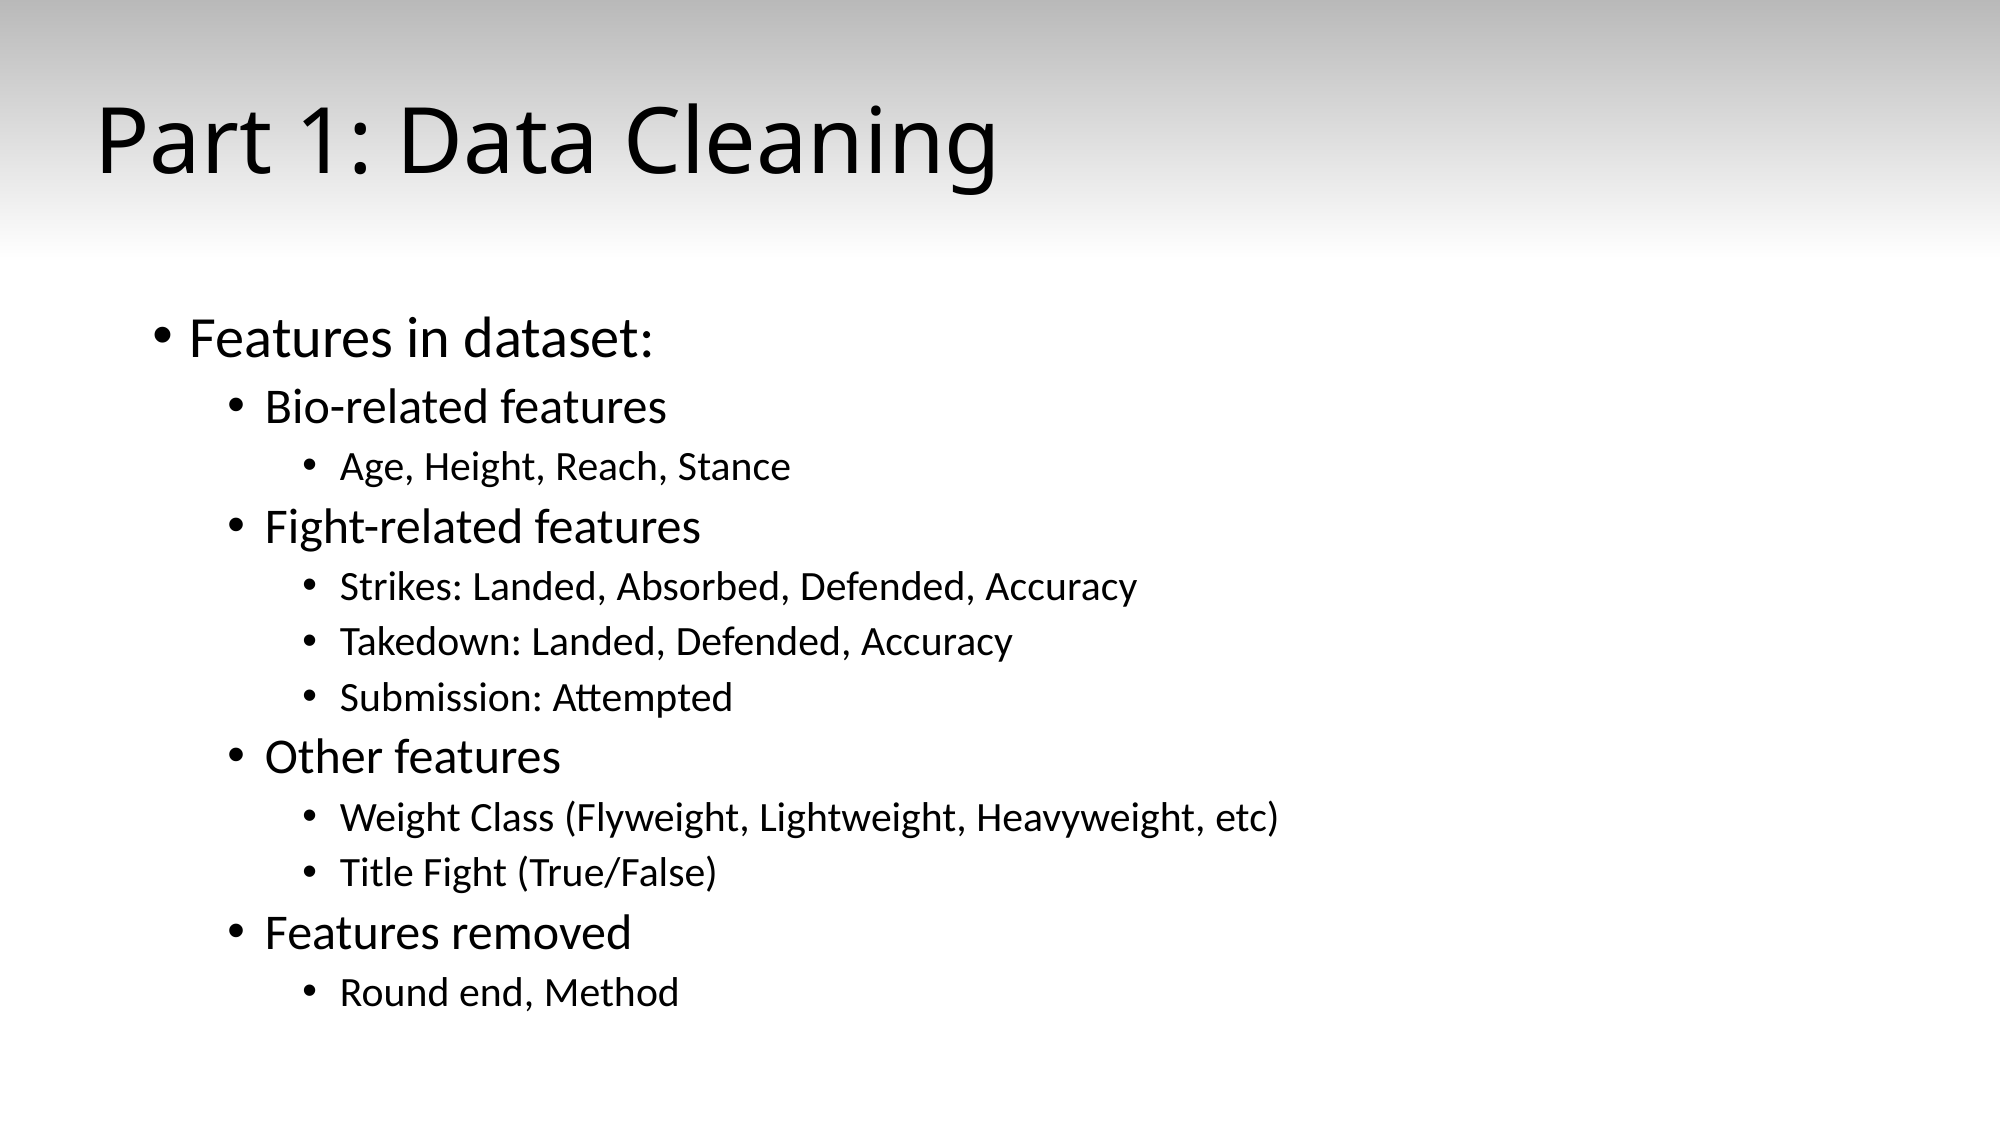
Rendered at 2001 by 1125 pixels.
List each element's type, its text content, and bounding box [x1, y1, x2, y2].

text_box Part 1: Data Cleaning [79, 35, 1805, 253]
list Features in dataset: Bio-related features Age, Height, Reach, Stance Fight-related features Strikes: Landed, Absorbed, Defended, Accuracy Takedown: Landed, Defended, Accuracy Submission: Attempted Other features Weight Class (Flyweight, Lightweight, Heavyweight, etc) Title Fight (True/False) Features removed Round end, Method [137, 299, 1863, 1096]
